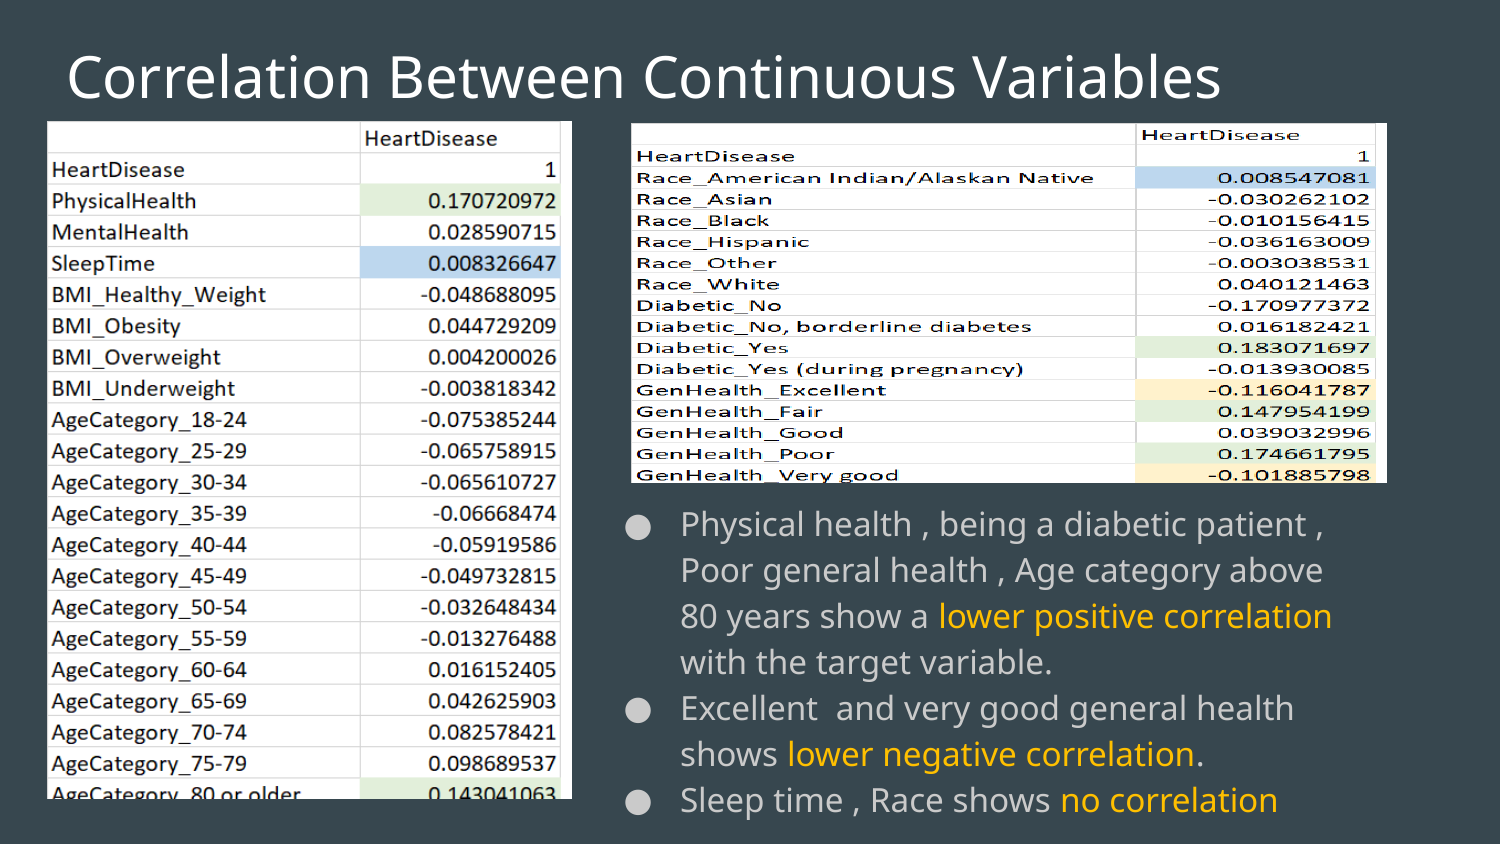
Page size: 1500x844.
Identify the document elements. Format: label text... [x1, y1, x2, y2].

picture [47, 120, 572, 799]
list Physical health , being a diabetic patient , Poor general health , Age category above 80 years show a lower positive correlation with the target variable. Excellent and very good general health shows lower negative correlation. Sleep time , Race shows no correlation [590, 482, 1359, 782]
title Correlation Between Continuous Variables [51, 24, 1449, 94]
picture [630, 122, 1387, 483]
